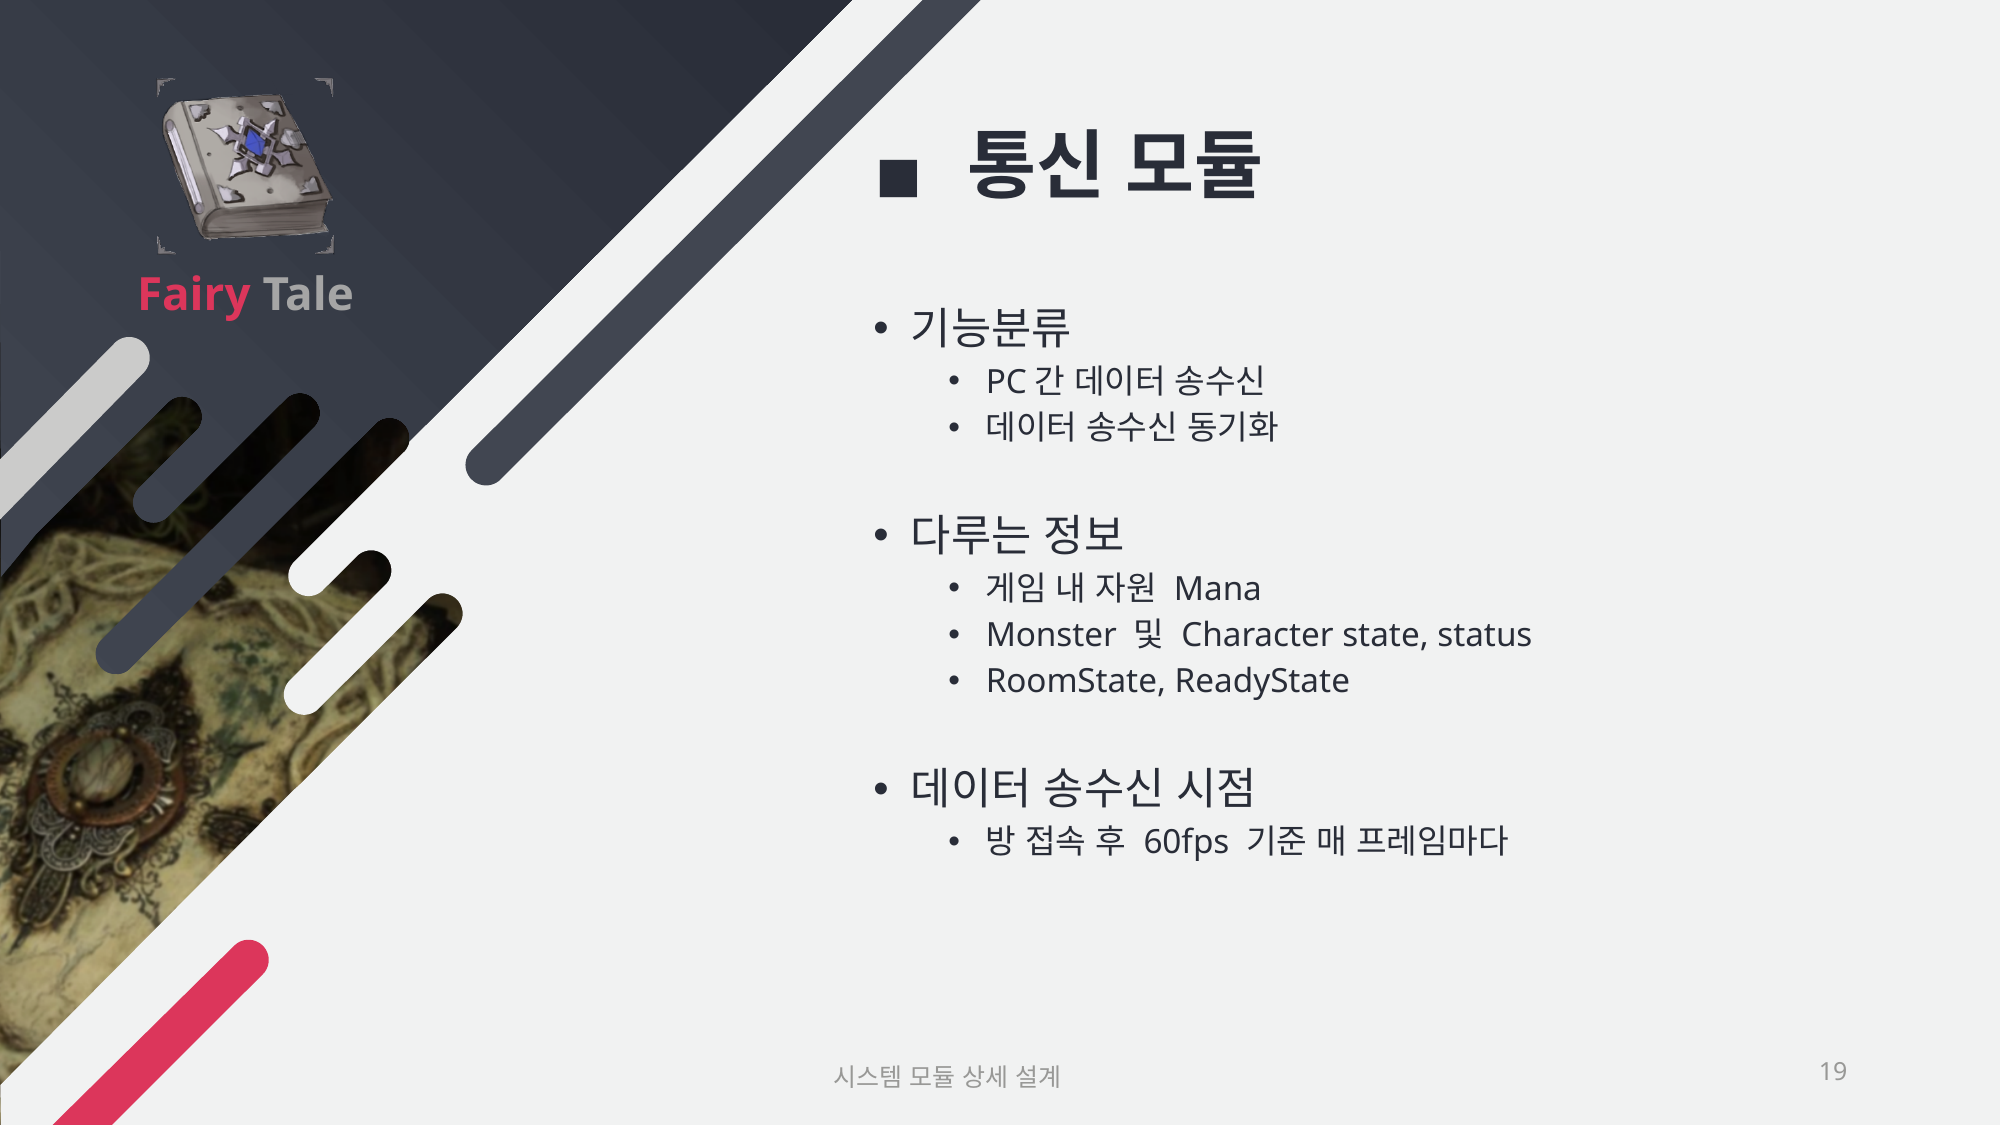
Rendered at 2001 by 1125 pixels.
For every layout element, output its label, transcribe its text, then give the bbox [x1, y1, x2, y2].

list 기능분류 PC간 데이터 송수신 데이터 송수신 동기화 다루는 정보 게임 내 자원 Mana Monster 및 Character state, status RoomState, ReadyState 데이터 송수신 시점 방 접속 후 60fps 기준 매 프레임마다 [858, 299, 1883, 1014]
footer 시스템 모듈 상세 설계 [469, 1046, 1427, 1107]
text_box Fairy Tale [117, 256, 374, 328]
picture [154, 74, 337, 258]
title 통신 모듈 [858, 59, 1883, 278]
slide_number ‹#› [1667, 1042, 1863, 1103]
picture [0, 393, 462, 1084]
